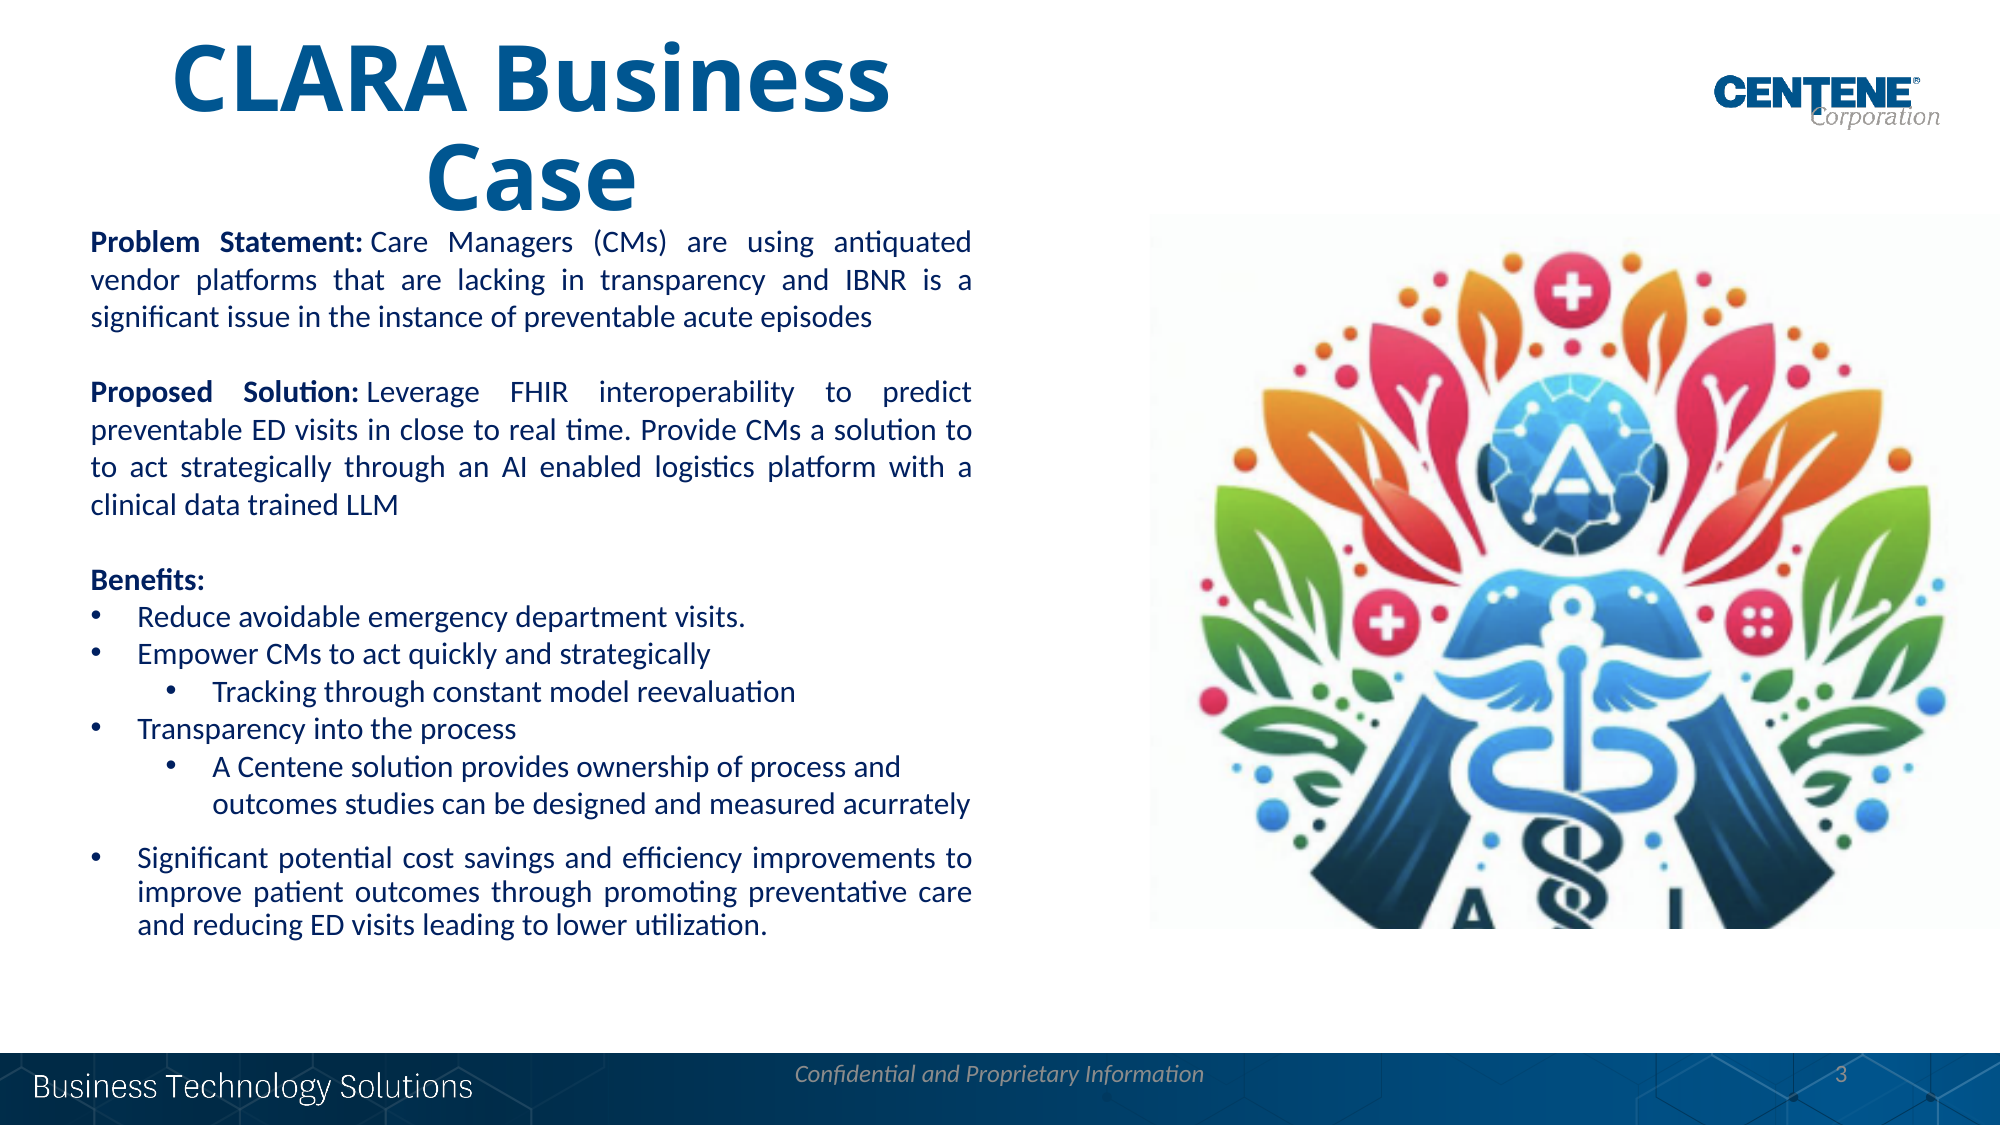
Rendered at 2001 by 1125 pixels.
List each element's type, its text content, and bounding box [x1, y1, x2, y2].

picture [1149, 214, 2000, 929]
footer Confidential and Proprietary Information [662, 1042, 1338, 1103]
picture [0, 1052, 2000, 1125]
slide_number 3 [1412, 1042, 1863, 1103]
title CLARA Business Case [75, 22, 988, 214]
picture [1714, 75, 1940, 130]
text_box Problem Statement: Care Managers (CMs) are using antiquated vendor platforms that are lacking in transparency and IBNR is a significant issue in the instance of preventable acute episodes Proposed Solution: Leverage FHIR interoperability to predict preventable ED visits in close to real time. Provide CMs a solution to to act strategically through an AI enabled logistics platform with a clinical data trained LLM Benefits: Reduce avoidable emergency department visits. Empower CMs to act quickly and strategically Tracking through constant model reevaluation Transparency into the process A Centene solution provides ownership of process and outcomes studies can be designed and measured acurrately Significant potential cost savings and efficiency improvements to improve patient outcomes through promoting preventative care and reducing ED visits leading to lower utilization. [75, 214, 988, 967]
